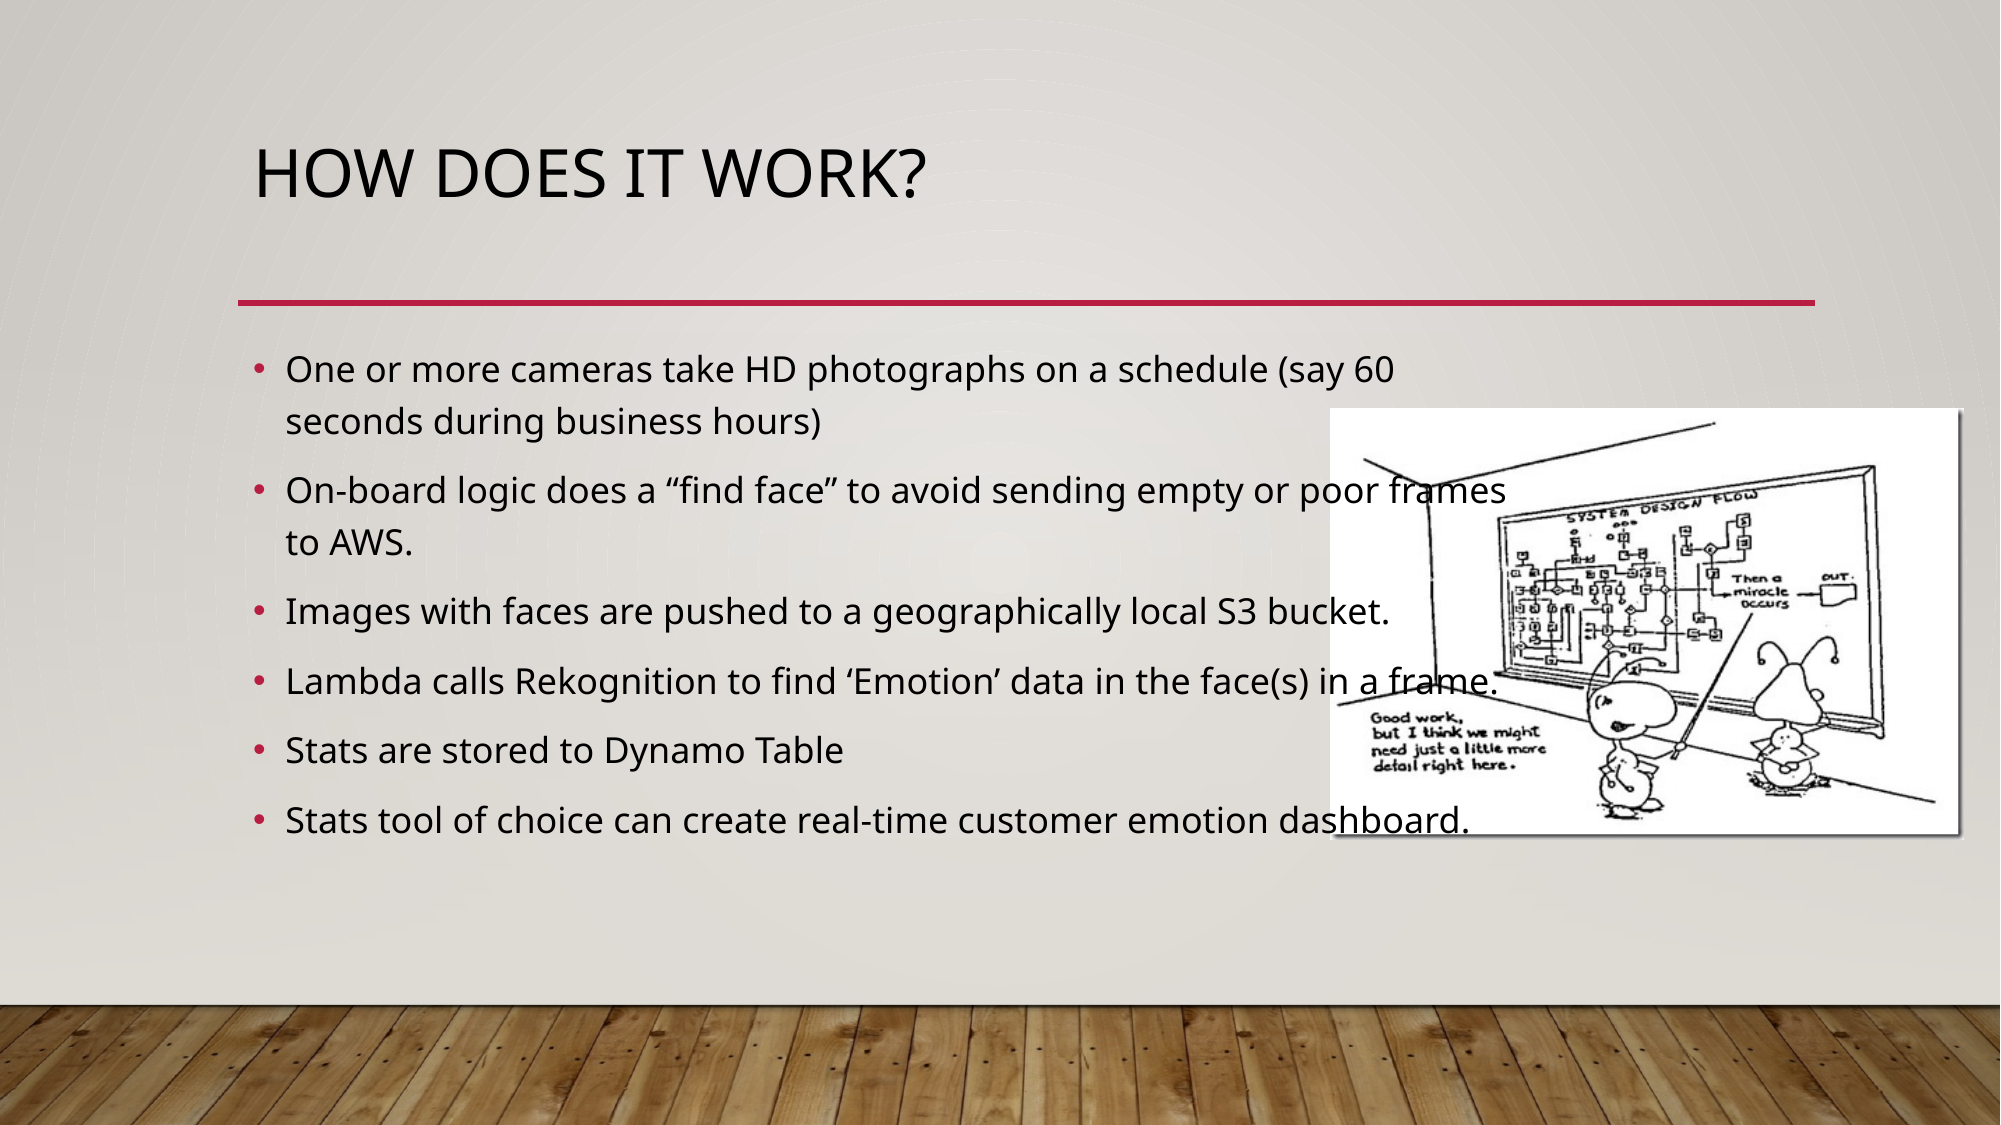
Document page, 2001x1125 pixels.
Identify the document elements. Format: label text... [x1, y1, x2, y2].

picture [0, 1005, 2000, 1125]
title How Does It work? [238, 131, 1814, 305]
picture [1330, 408, 1965, 841]
list One or more cameras take HD photographs on a schedule (say 60 seconds during business hours) On-board logic does a “find face” to avoid sending empty or poor frames to AWS. Images with faces are pushed to a geographically local S3 bucket. Lambda calls Rekognition to find ‘Emotion’ data in the face(s) in a frame. Stats are stored to Dynamo Table Stats tool of choice can create real-time customer emotion dashboard. [238, 330, 1528, 897]
